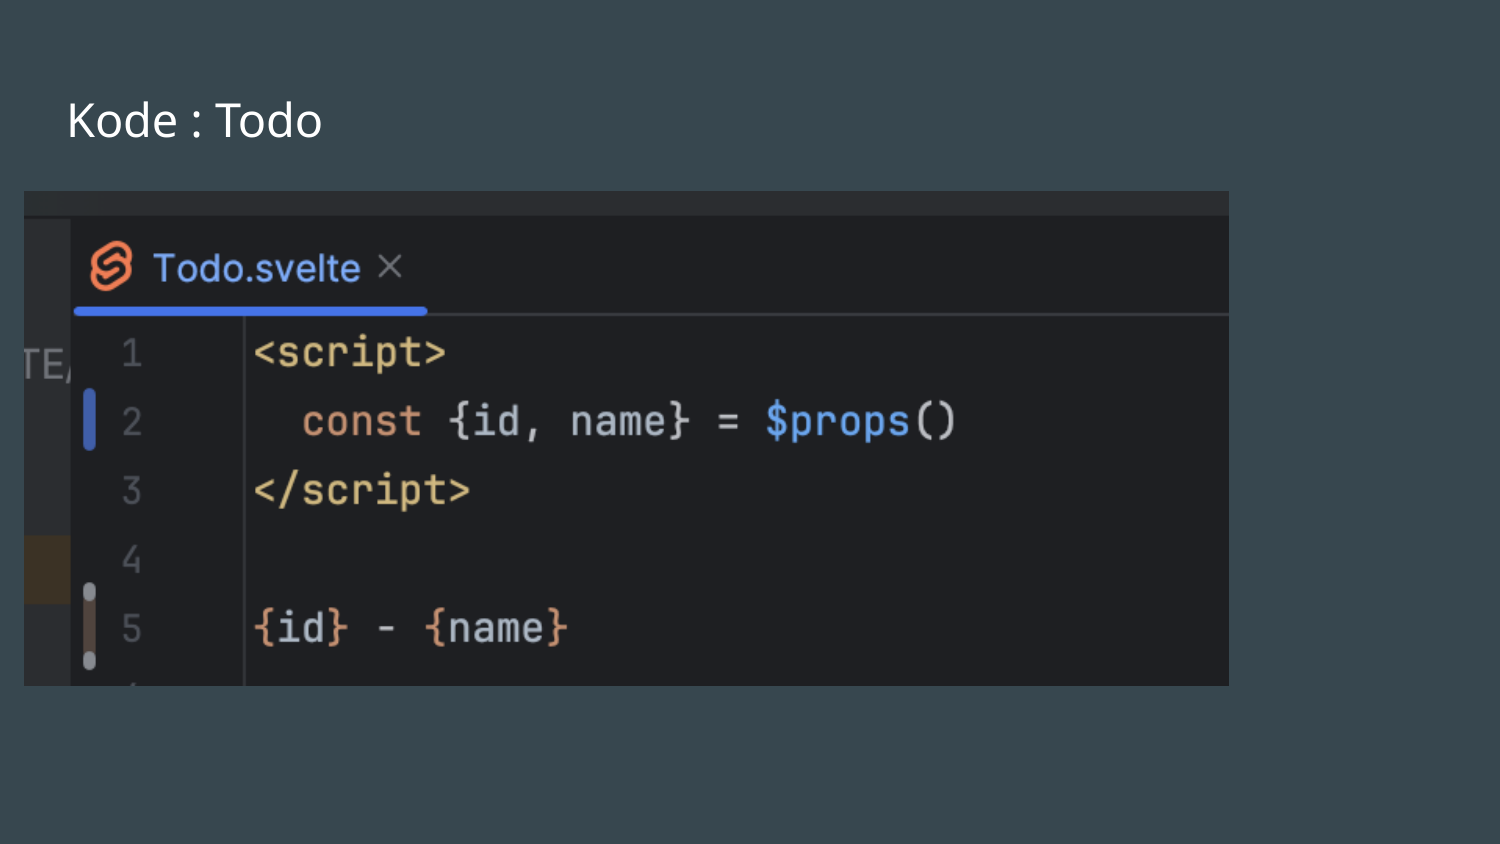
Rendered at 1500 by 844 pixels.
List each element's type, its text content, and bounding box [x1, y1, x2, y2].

title Kode : Todo [51, 72, 1449, 167]
picture [24, 191, 1229, 686]
